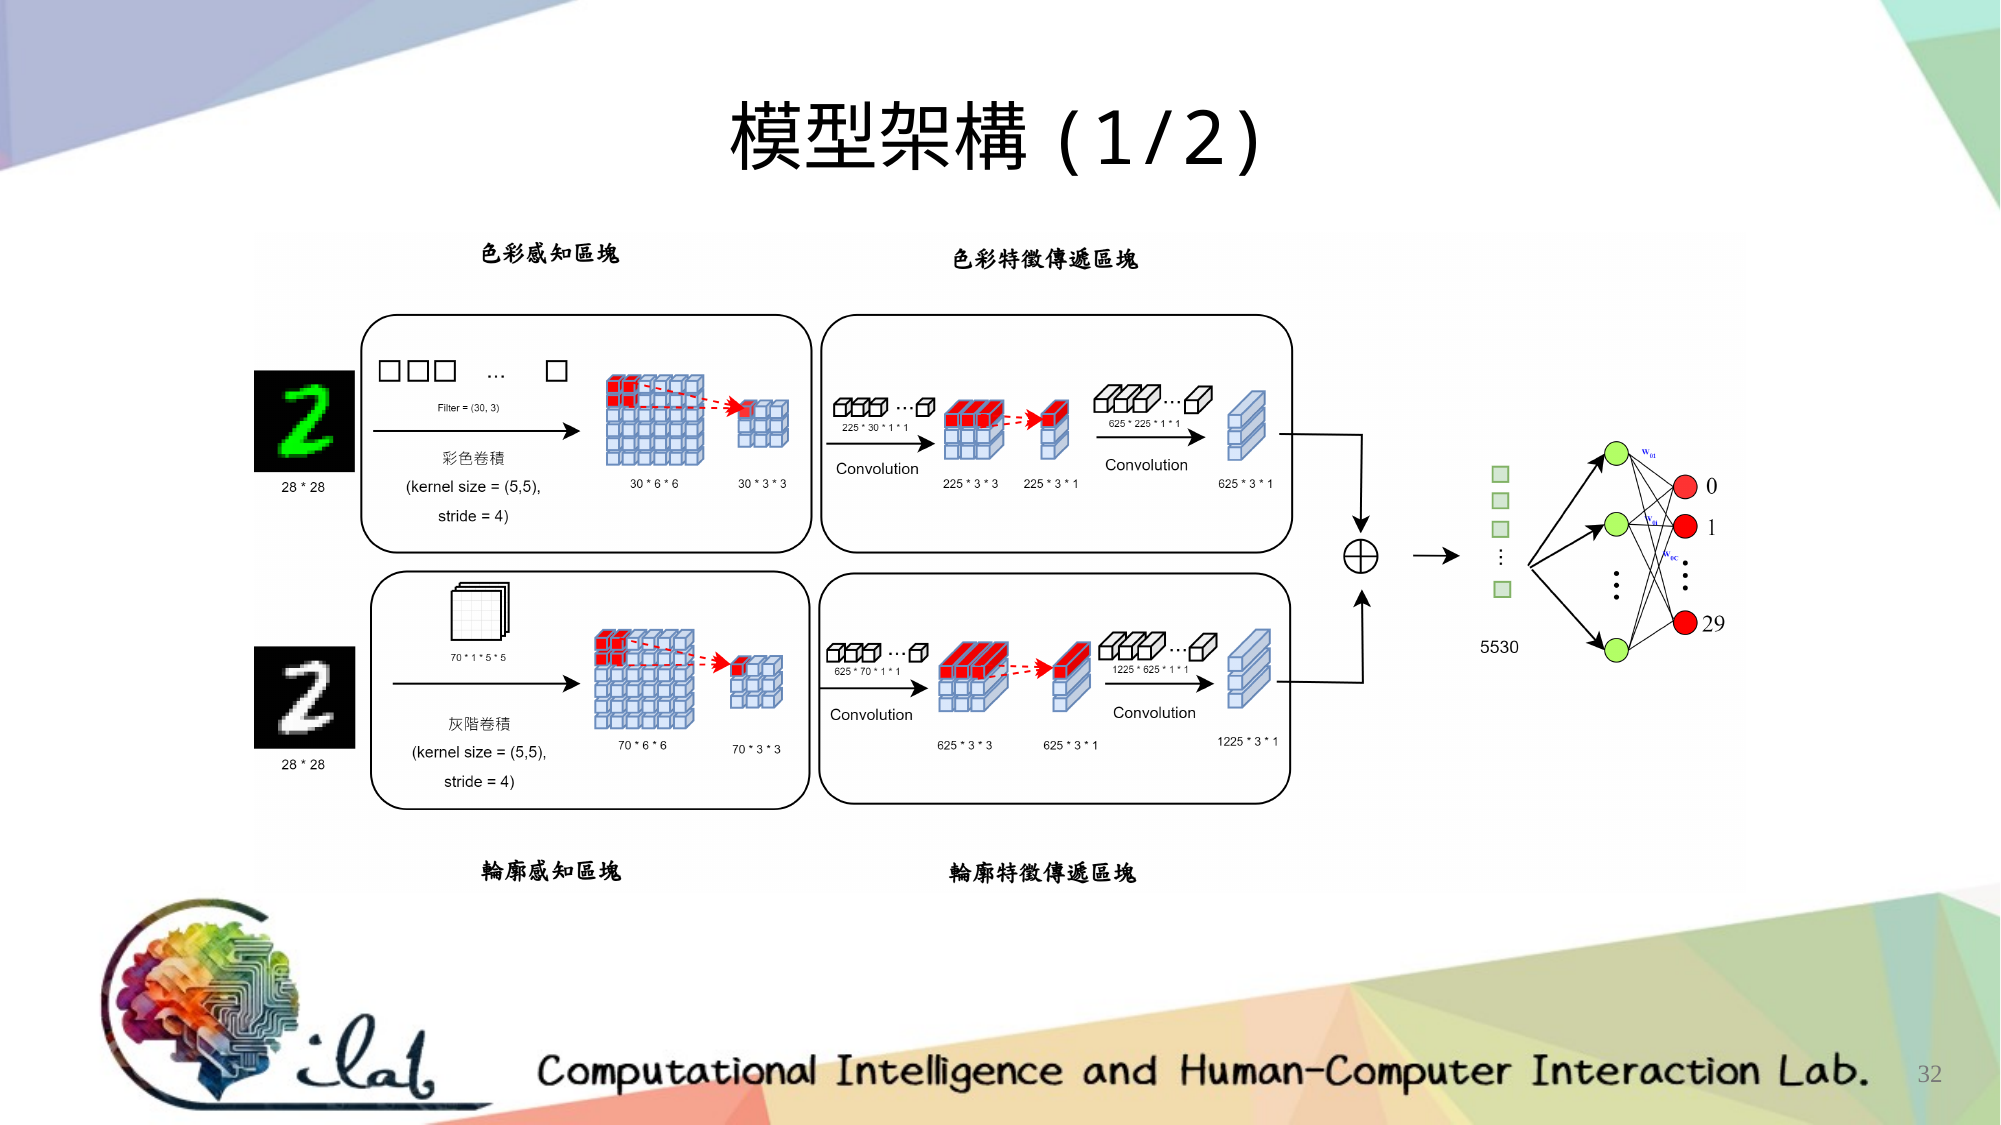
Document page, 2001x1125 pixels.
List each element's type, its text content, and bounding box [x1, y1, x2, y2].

slide_number 32 [1507, 1042, 1958, 1103]
picture [0, 0, 2001, 1125]
text_box 模型架構(1/2) [713, 82, 1287, 187]
